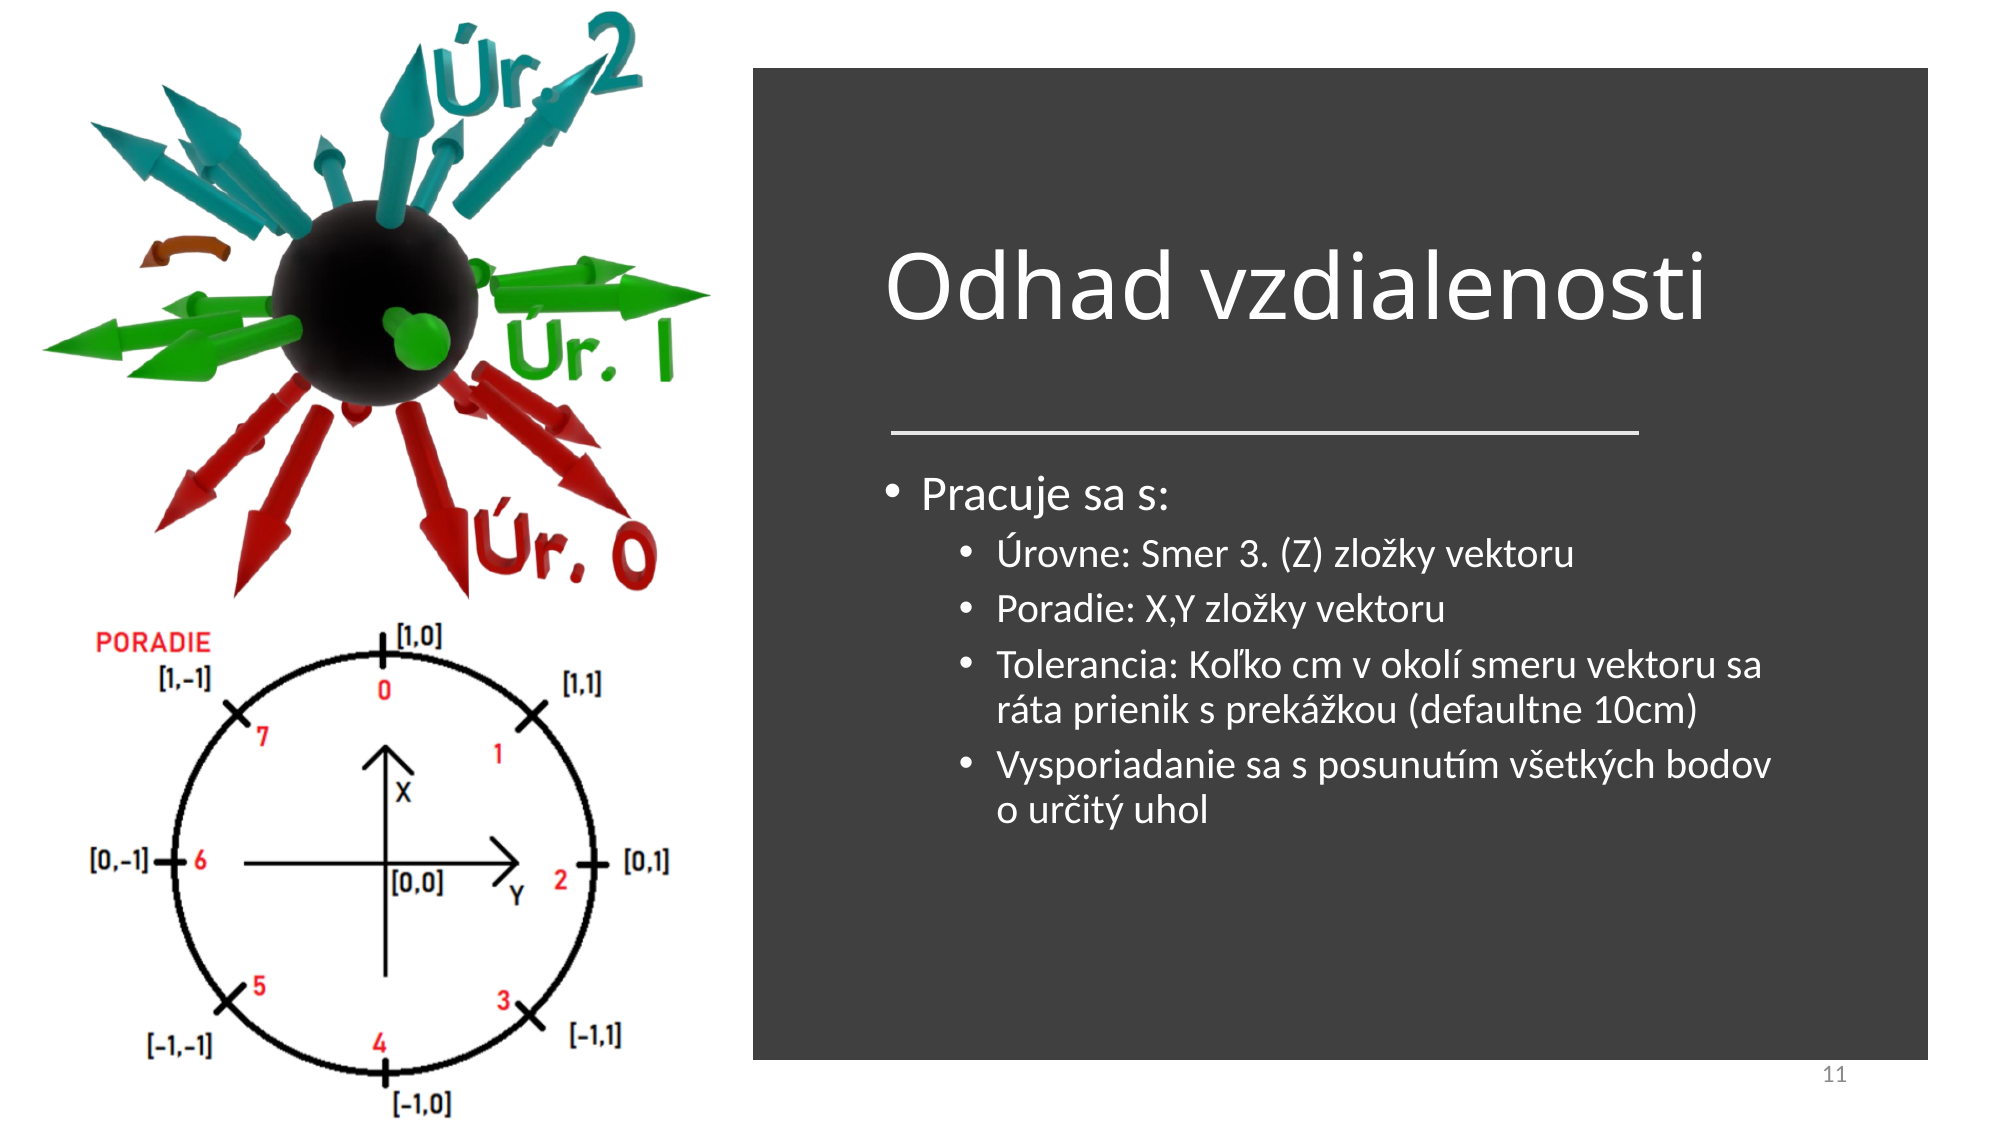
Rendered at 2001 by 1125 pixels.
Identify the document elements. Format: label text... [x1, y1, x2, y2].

text_box [762, 77, 1918, 1050]
title Odhad vzdialenosti [869, 172, 1795, 407]
list Pracuje sa s: Úrovne: Smer 3. (Z) zložky vektoru Poradie: X,Y zložky vektoru Tolerancia: Koľko cm v okolí smeru vektoru sa ráta prienik s prekážkou (defaultne 10cm) Vysporiadanie sa s posunutím všetkých bodov o určitý uhol [869, 459, 1812, 950]
slide_number 11 [1412, 1042, 1863, 1103]
picture [42, 1, 717, 1124]
